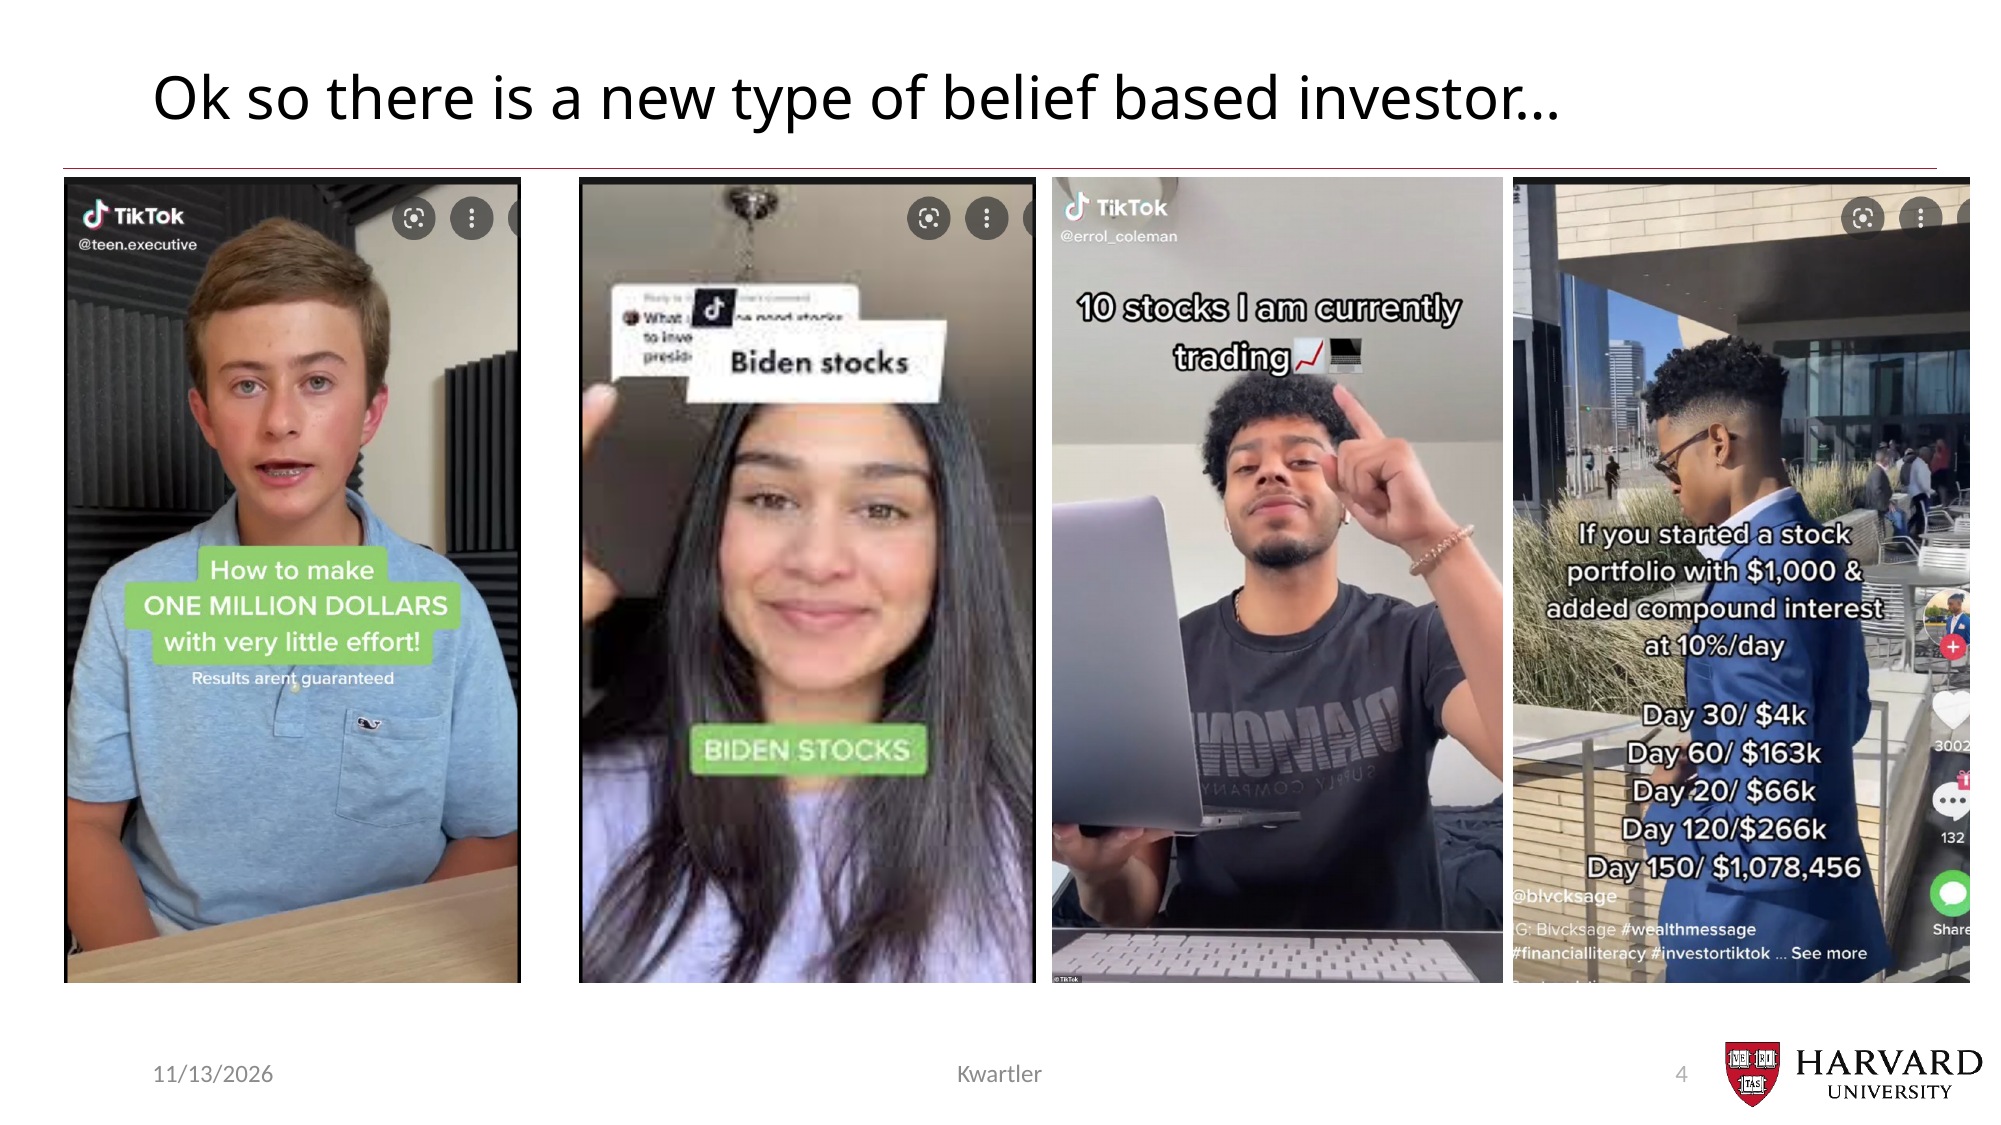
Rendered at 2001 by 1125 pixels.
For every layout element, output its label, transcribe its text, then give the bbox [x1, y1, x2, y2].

picture [1052, 177, 1503, 983]
picture [1703, 1024, 2001, 1125]
footer Kwartler [662, 1042, 1338, 1103]
picture [579, 177, 1036, 983]
picture [1513, 177, 1970, 983]
title Ok so there is a new type of belief based investor… [137, 59, 1863, 142]
slide_number 4 [1375, 1042, 1704, 1103]
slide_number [137, 1042, 588, 1103]
picture [64, 177, 521, 983]
